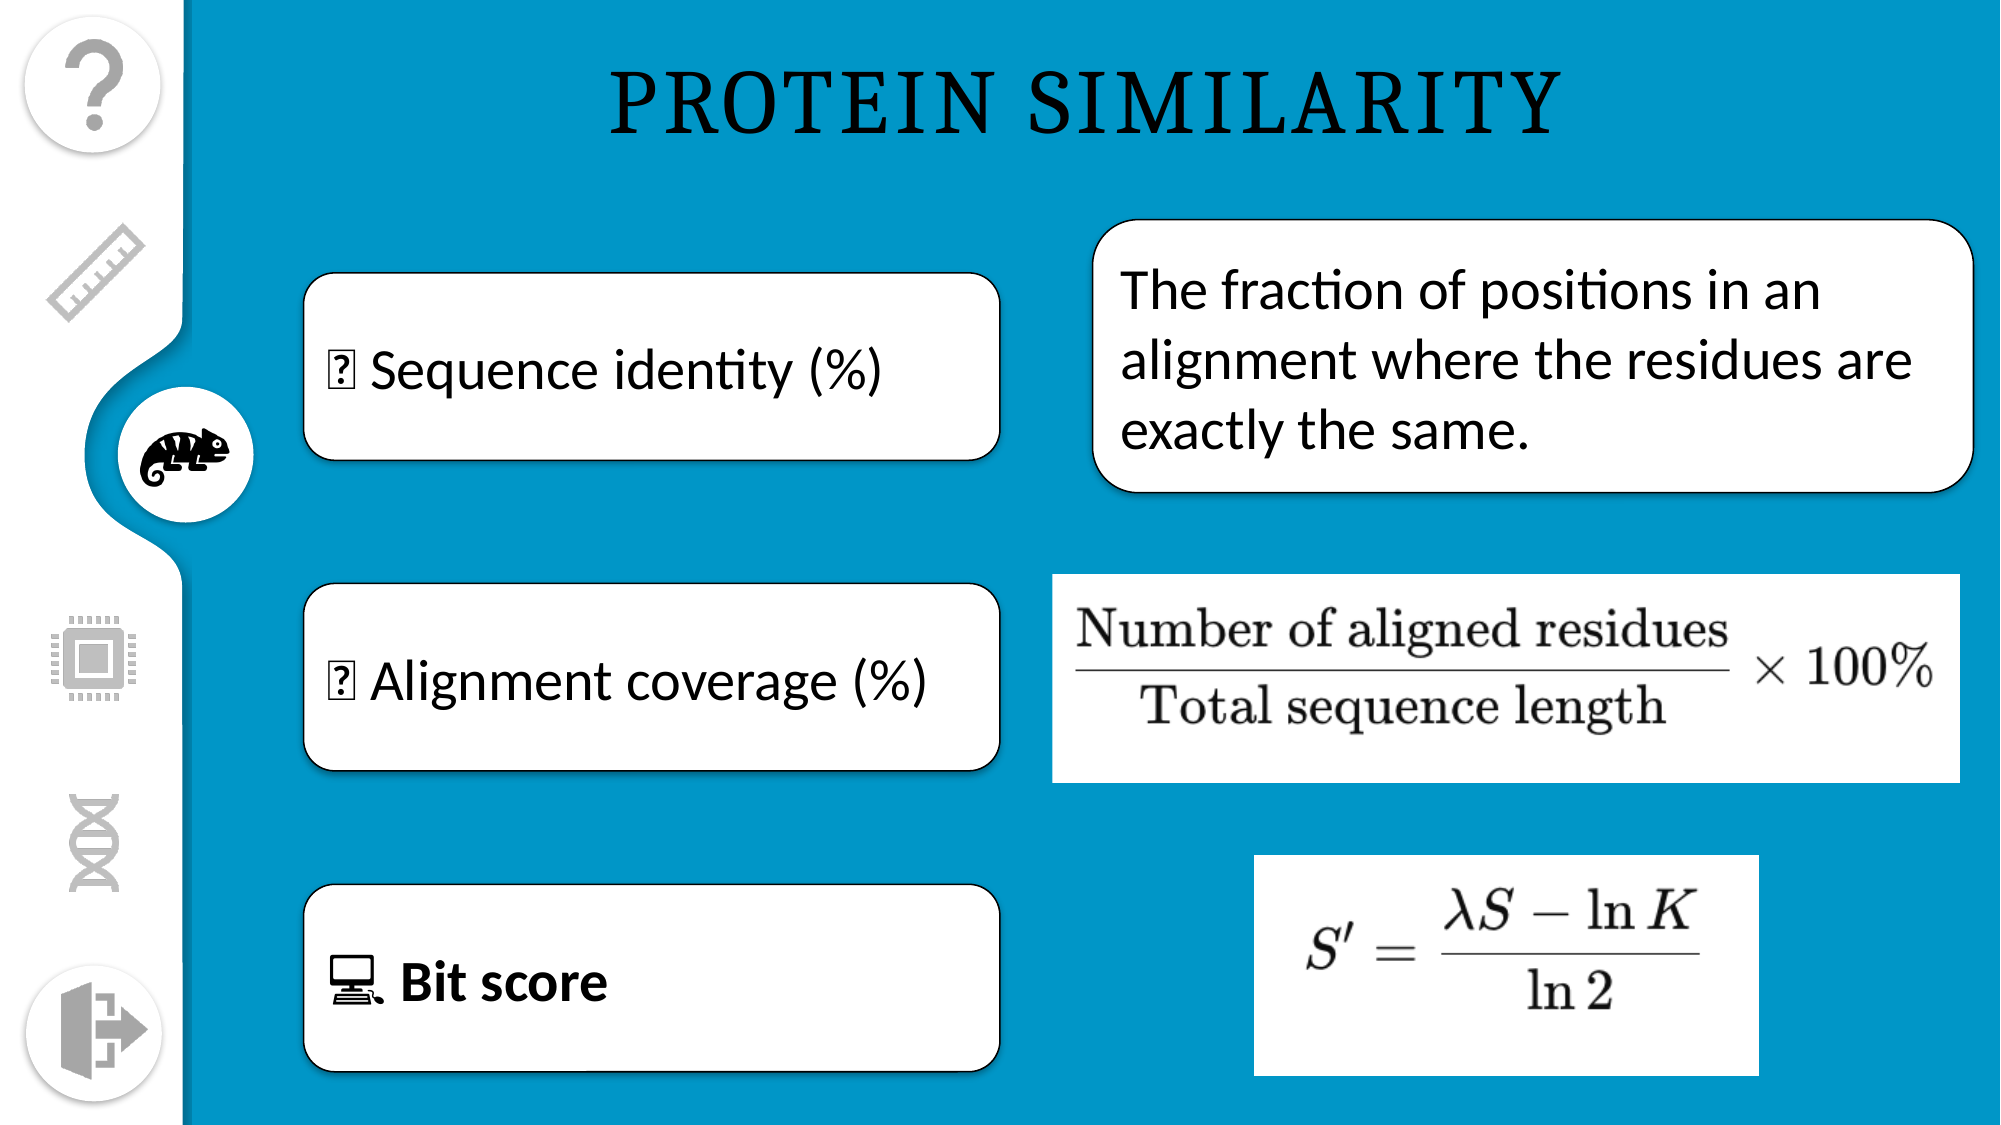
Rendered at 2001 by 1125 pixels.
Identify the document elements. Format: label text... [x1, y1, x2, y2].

text_box The fraction of positions in an alignment where the residues are exactly the same. [1091, 218, 1975, 494]
text_box [0, 0, 185, 1125]
text_box 📏 Alignment coverage (%) [302, 582, 1001, 772]
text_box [25, 965, 163, 1102]
picture [1053, 575, 1959, 782]
picture [39, 605, 147, 712]
picture [40, 789, 148, 897]
text_box 🧬 Sequence identity (%) [302, 272, 1001, 462]
text_box 💻 Bit score [302, 883, 1001, 1073]
picture [42, 219, 150, 327]
text_box Protein similarity [185, 3, 1986, 191]
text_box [24, 16, 161, 153]
picture [1255, 856, 1758, 1075]
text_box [117, 386, 254, 523]
